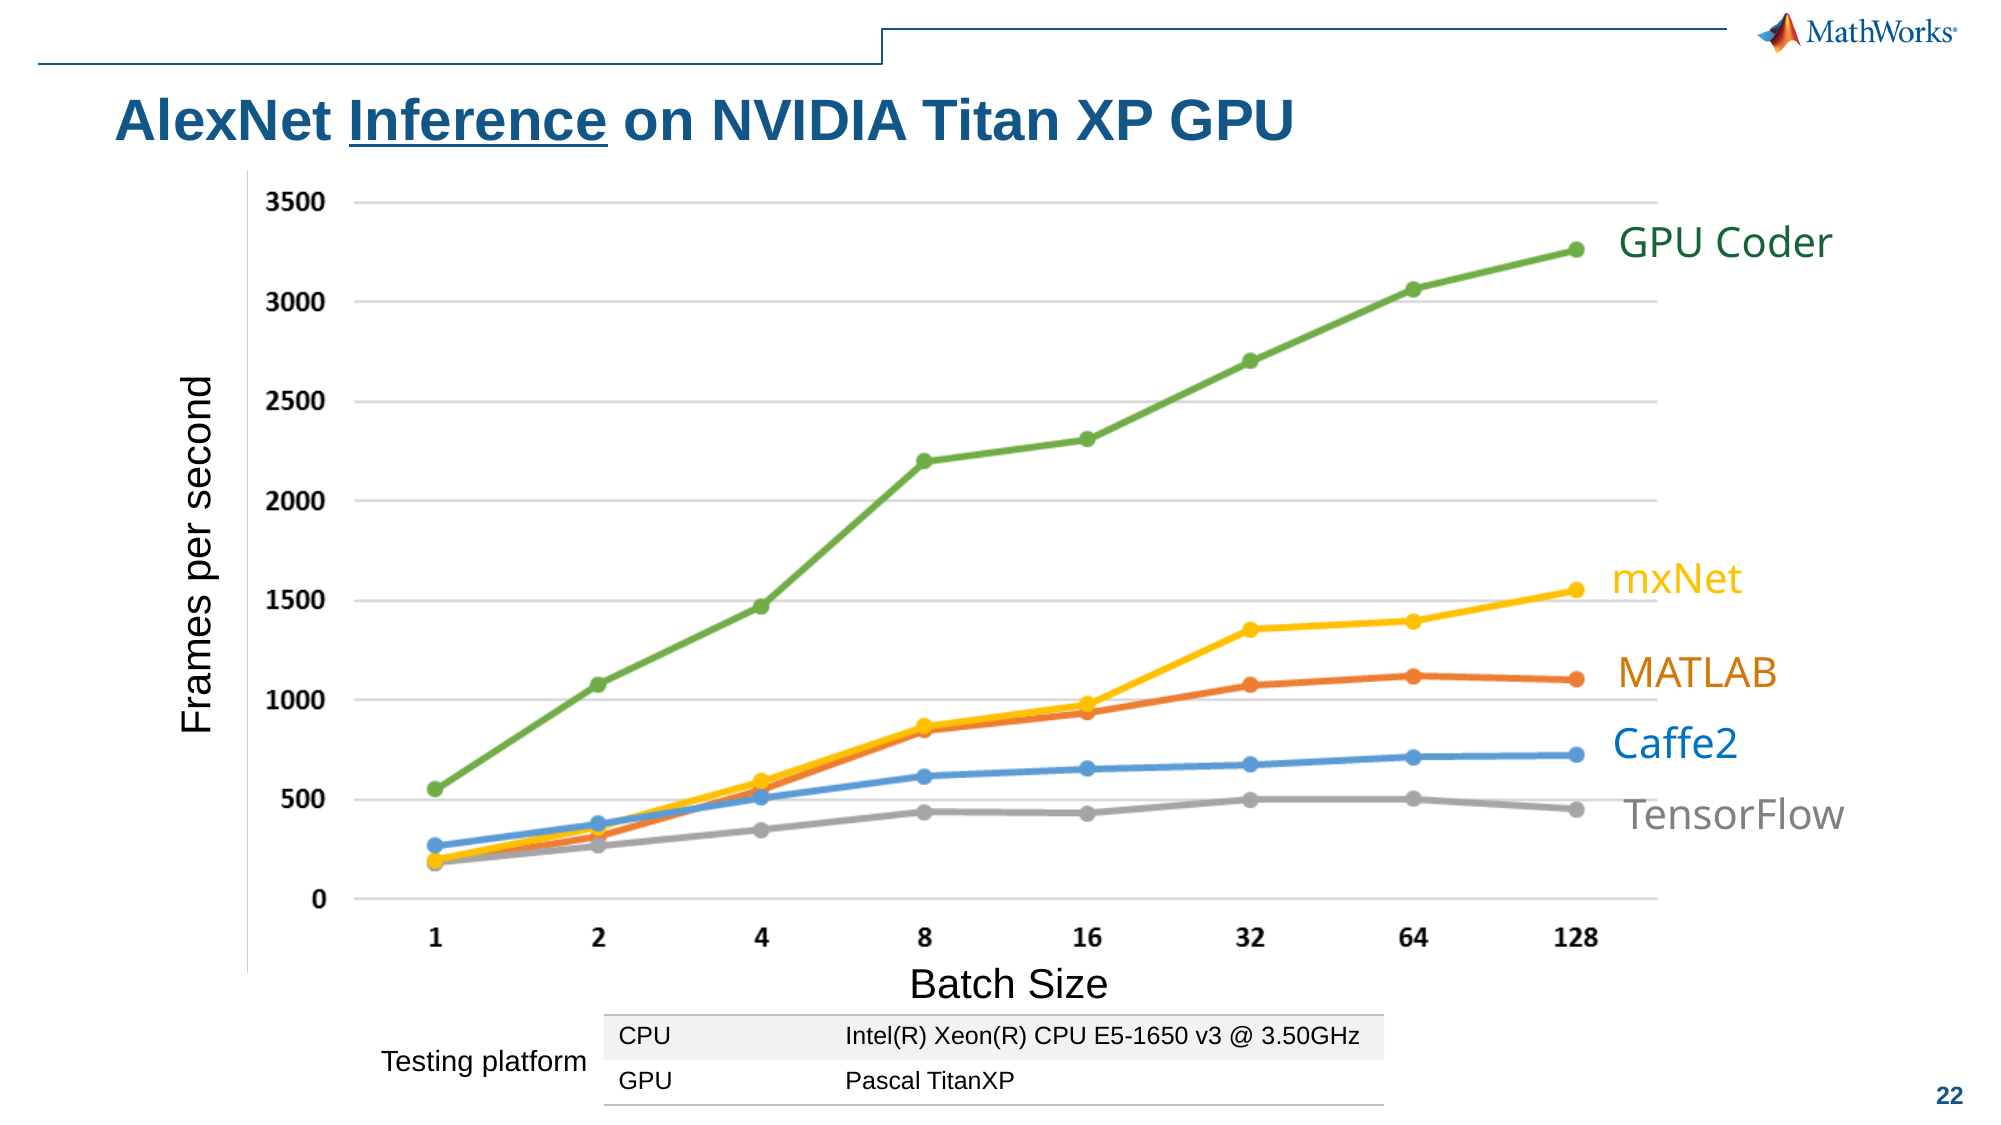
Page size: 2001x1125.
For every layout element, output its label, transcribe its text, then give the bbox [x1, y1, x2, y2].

text_box Caffe2 [1695, 709, 1754, 775]
text_box Testing platform [366, 1034, 603, 1085]
picture [245, 170, 1689, 973]
text_box Batch Size [894, 981, 1124, 1014]
table_header Intel(R) Xeon(R) CPU E5-1650 v3 @ 3.50GHz [830, 1016, 1384, 1060]
table_header CPU [604, 1016, 830, 1060]
text_box TensorFlow [1695, 780, 1861, 846]
text_box GPU Coder [1695, 208, 1849, 274]
picture [1751, 3, 1970, 63]
text_box MATLAB [1695, 638, 1793, 704]
text_box Frames per second [161, 360, 227, 751]
text_box mxNet [1695, 544, 1758, 609]
title AlexNet Inference on NVIDIA Titan XP GPU [99, 75, 1867, 238]
table_cell Pascal TitanXP [830, 1060, 1384, 1104]
table_cell GPU [604, 1060, 830, 1104]
